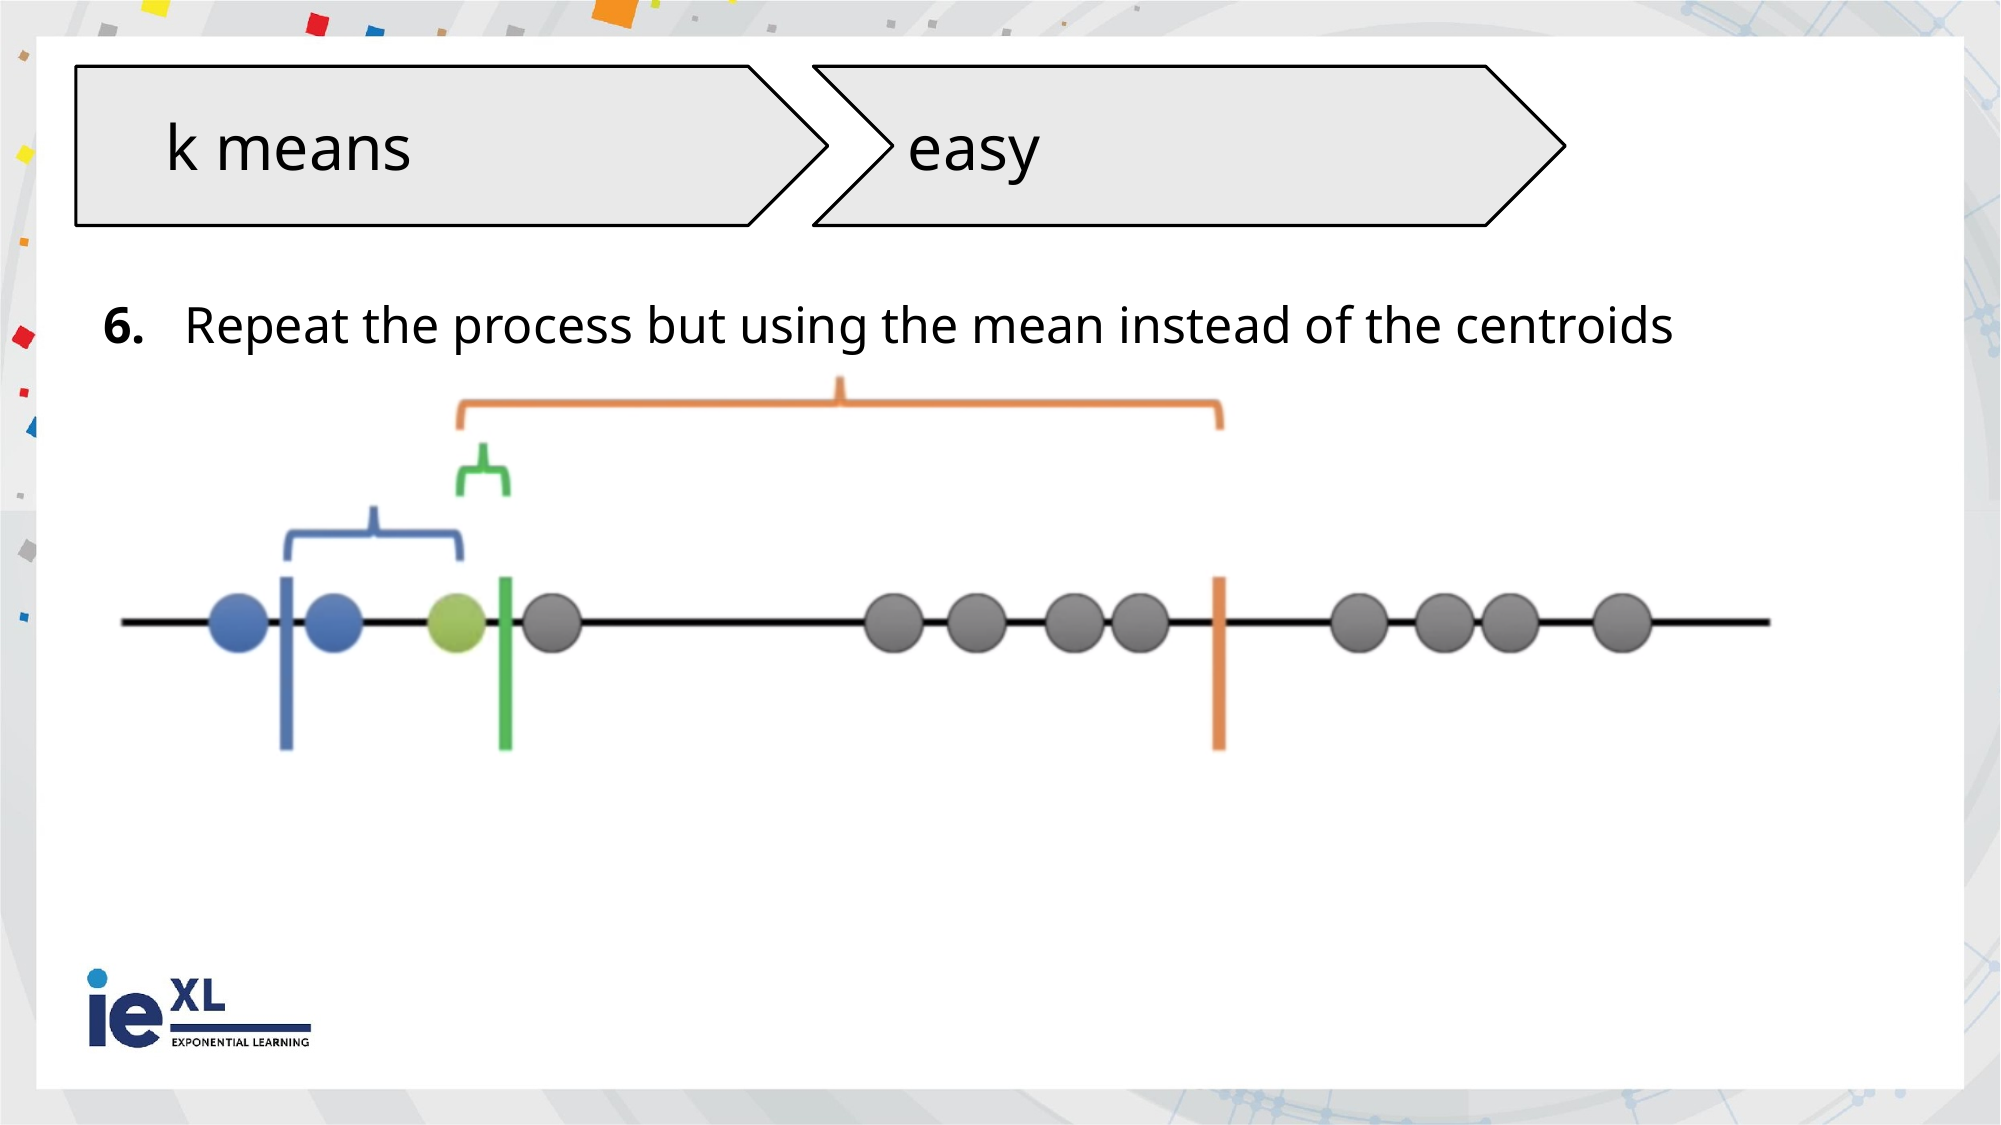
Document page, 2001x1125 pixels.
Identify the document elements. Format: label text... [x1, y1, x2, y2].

text_box 6. Repeat the process but using the mean instead of the centroids [88, 269, 2000, 934]
text_box easy [813, 66, 1566, 226]
picture [0, 0, 2001, 1125]
text_box k means [75, 66, 828, 226]
